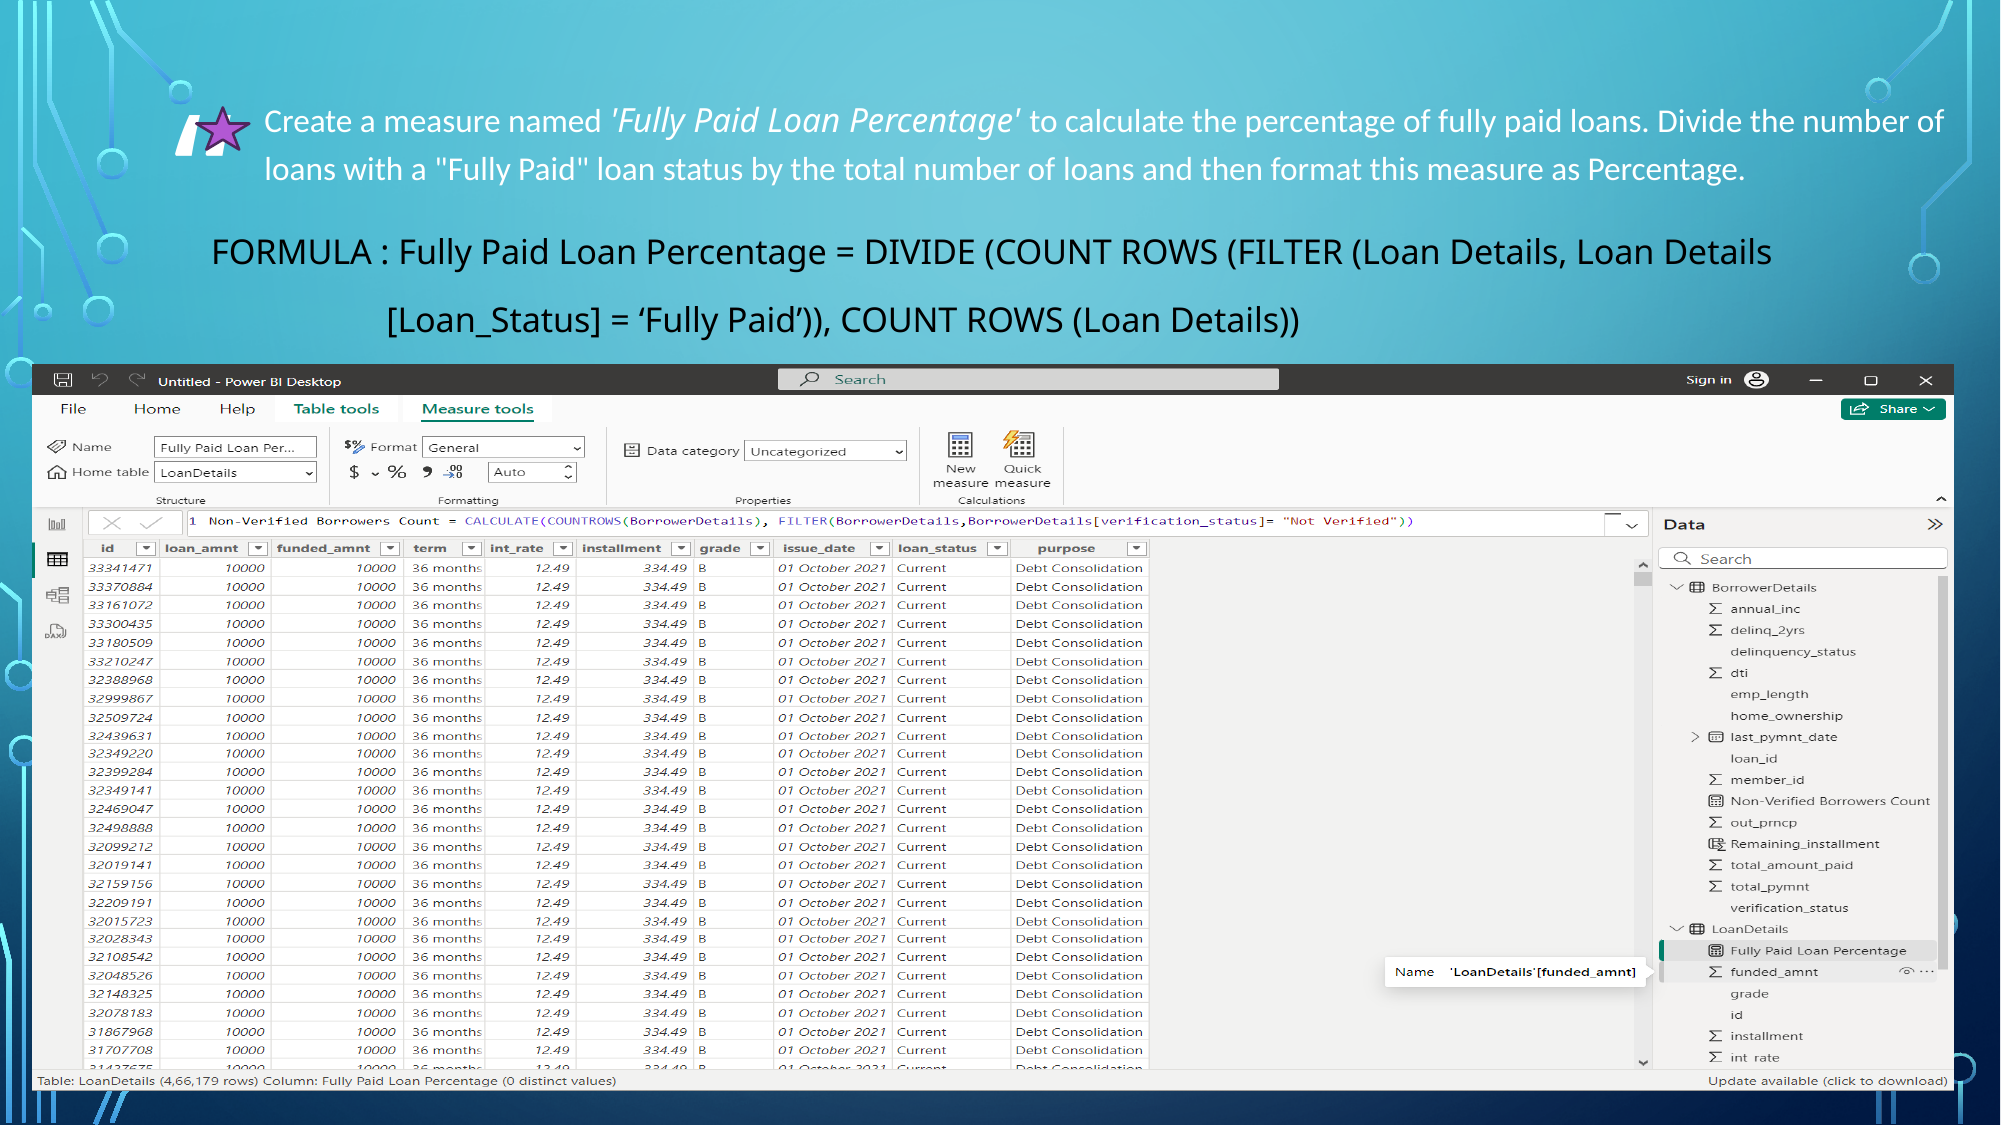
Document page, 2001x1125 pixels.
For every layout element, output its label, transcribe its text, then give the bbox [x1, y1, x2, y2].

text_box [194, 106, 251, 151]
list FORMULA : Fully Paid Loan Percentage = DIVIDE (COUNT ROWS (FILTER (Loan Details, Loan Details [Loan_Status] = ‘Fully Paid’)), COUNT ROWS (Loan Details)) [196, 197, 1822, 363]
picture [32, 363, 1954, 1091]
list Create a measure named 'Fully Paid Loan Percentage' to calculate the percentage of fully paid loans. Divide the number of loans with a "Fully Paid" loan status by the total number of loans and then format this measure as Percentage. [249, 83, 1969, 174]
